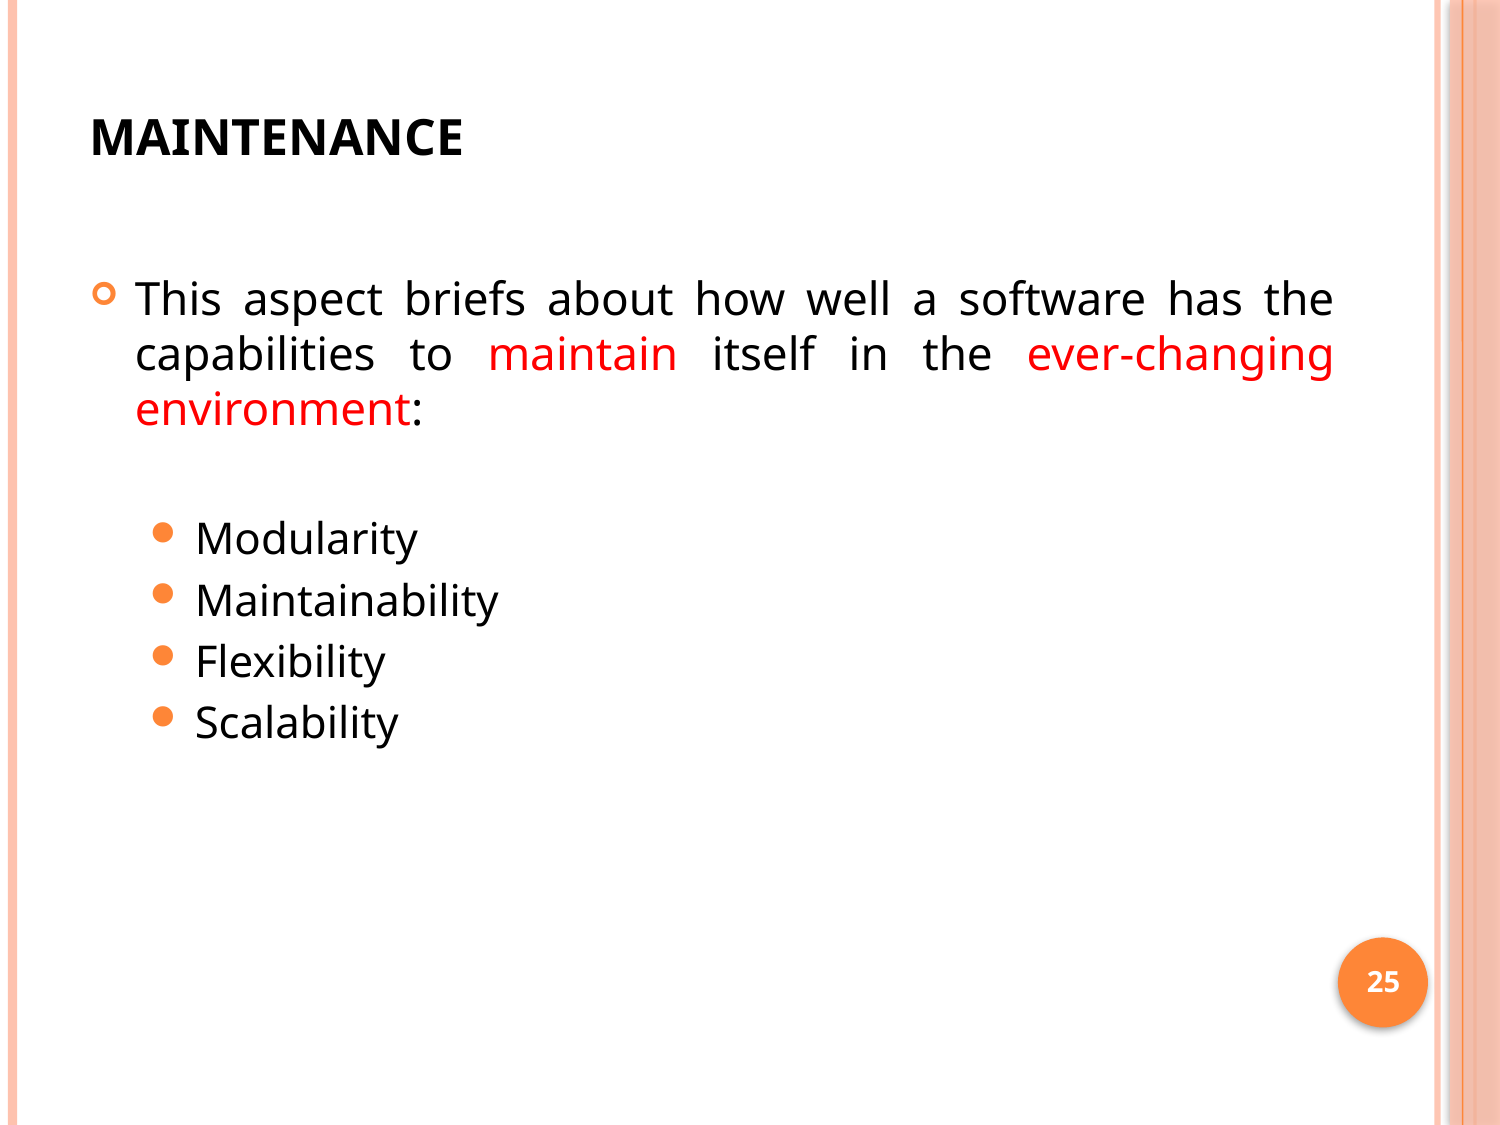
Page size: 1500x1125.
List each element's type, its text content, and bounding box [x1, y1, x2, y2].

title MAINTENANCE [75, 45, 1300, 233]
list This aspect briefs about how well a software has the capabilities to maintain itself in the ever-changing environment: Modularity Maintainability Flexibility Scalability [75, 262, 1350, 1062]
slide_number 25 [1333, 940, 1434, 1027]
